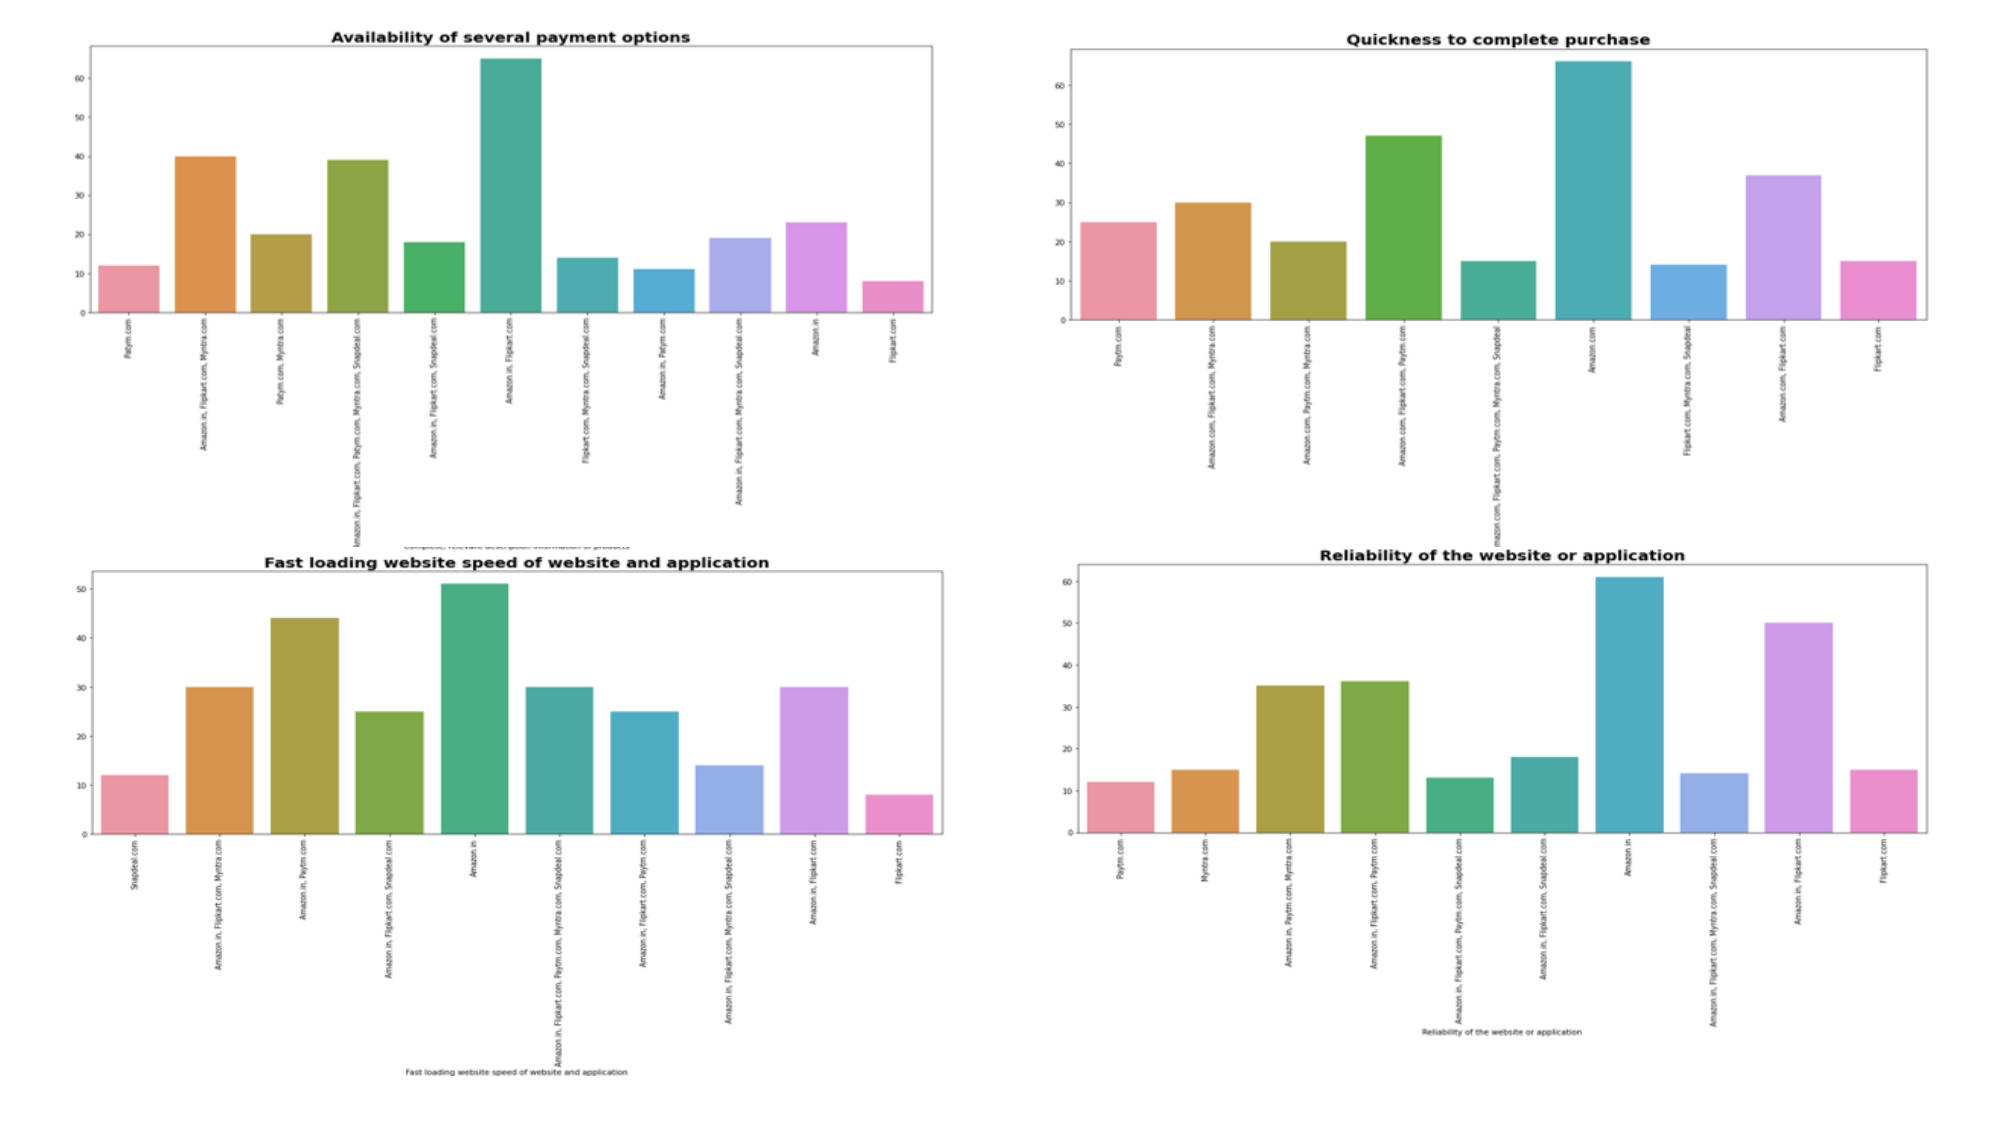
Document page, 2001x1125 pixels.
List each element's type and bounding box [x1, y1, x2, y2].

picture [1042, 26, 1944, 1045]
picture [56, 26, 958, 1076]
